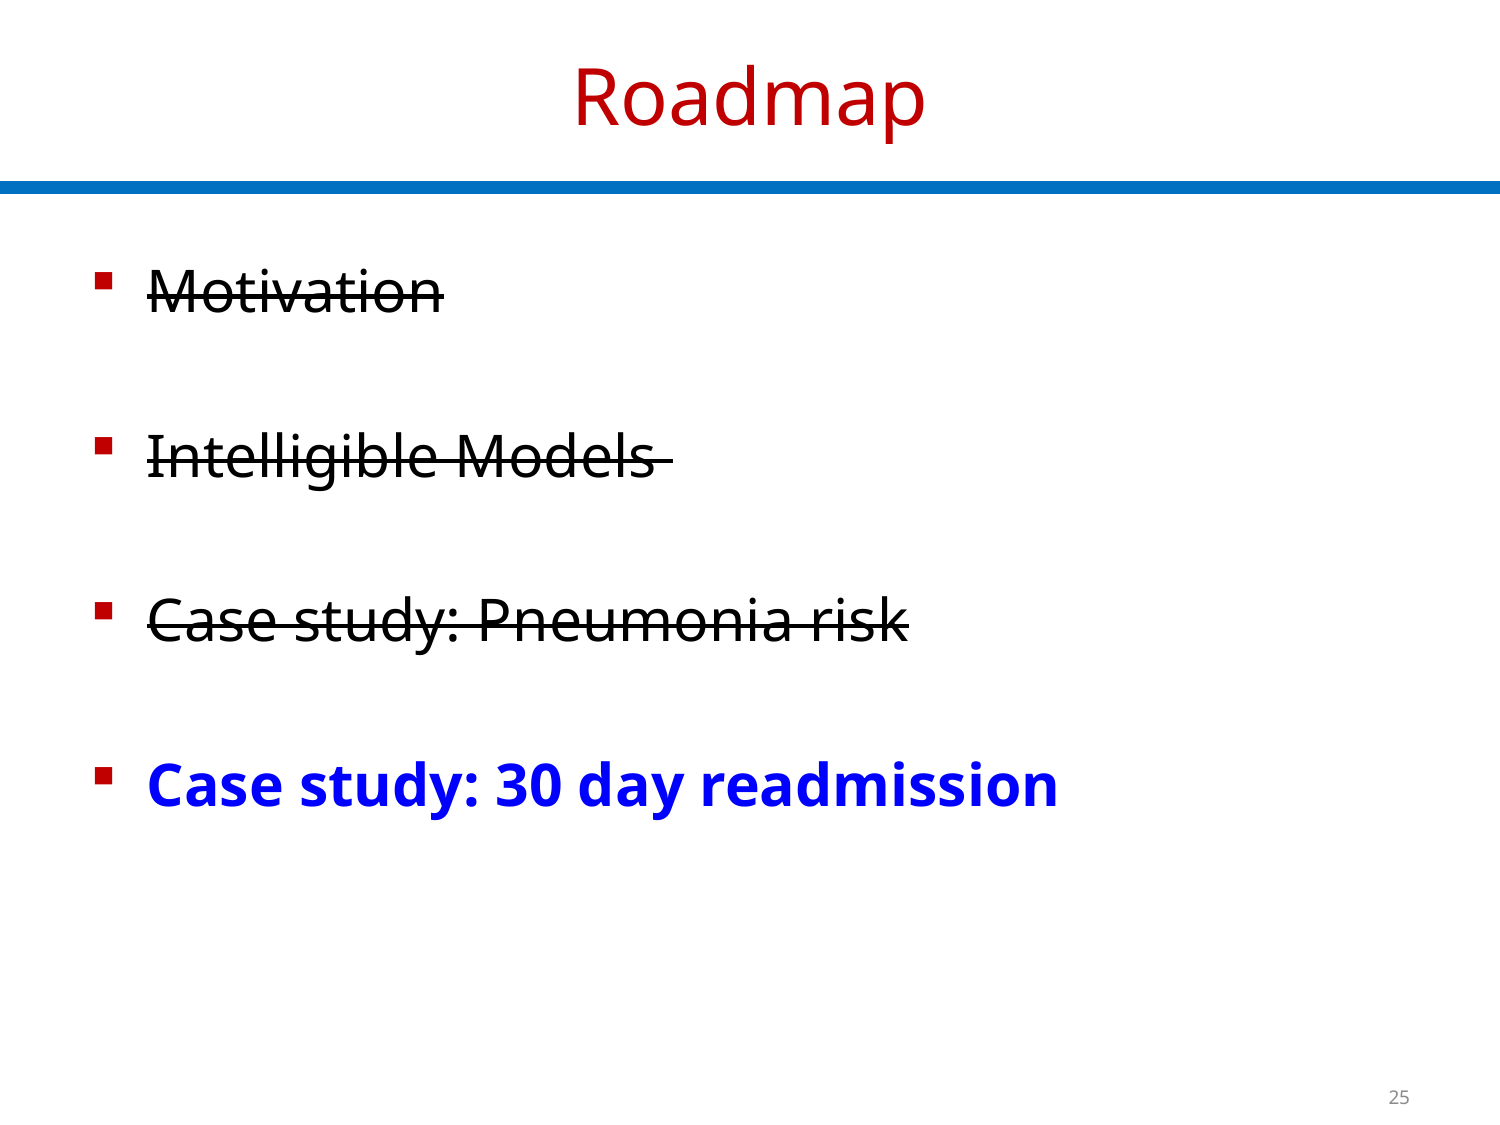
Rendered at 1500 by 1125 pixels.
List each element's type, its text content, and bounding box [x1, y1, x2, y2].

title Roadmap [0, 0, 1500, 188]
list Motivation Intelligible Models Case study: Pneumonia risk Case study: 30 day readmission [75, 245, 1425, 1096]
slide_number 25 [1074, 1085, 1425, 1112]
